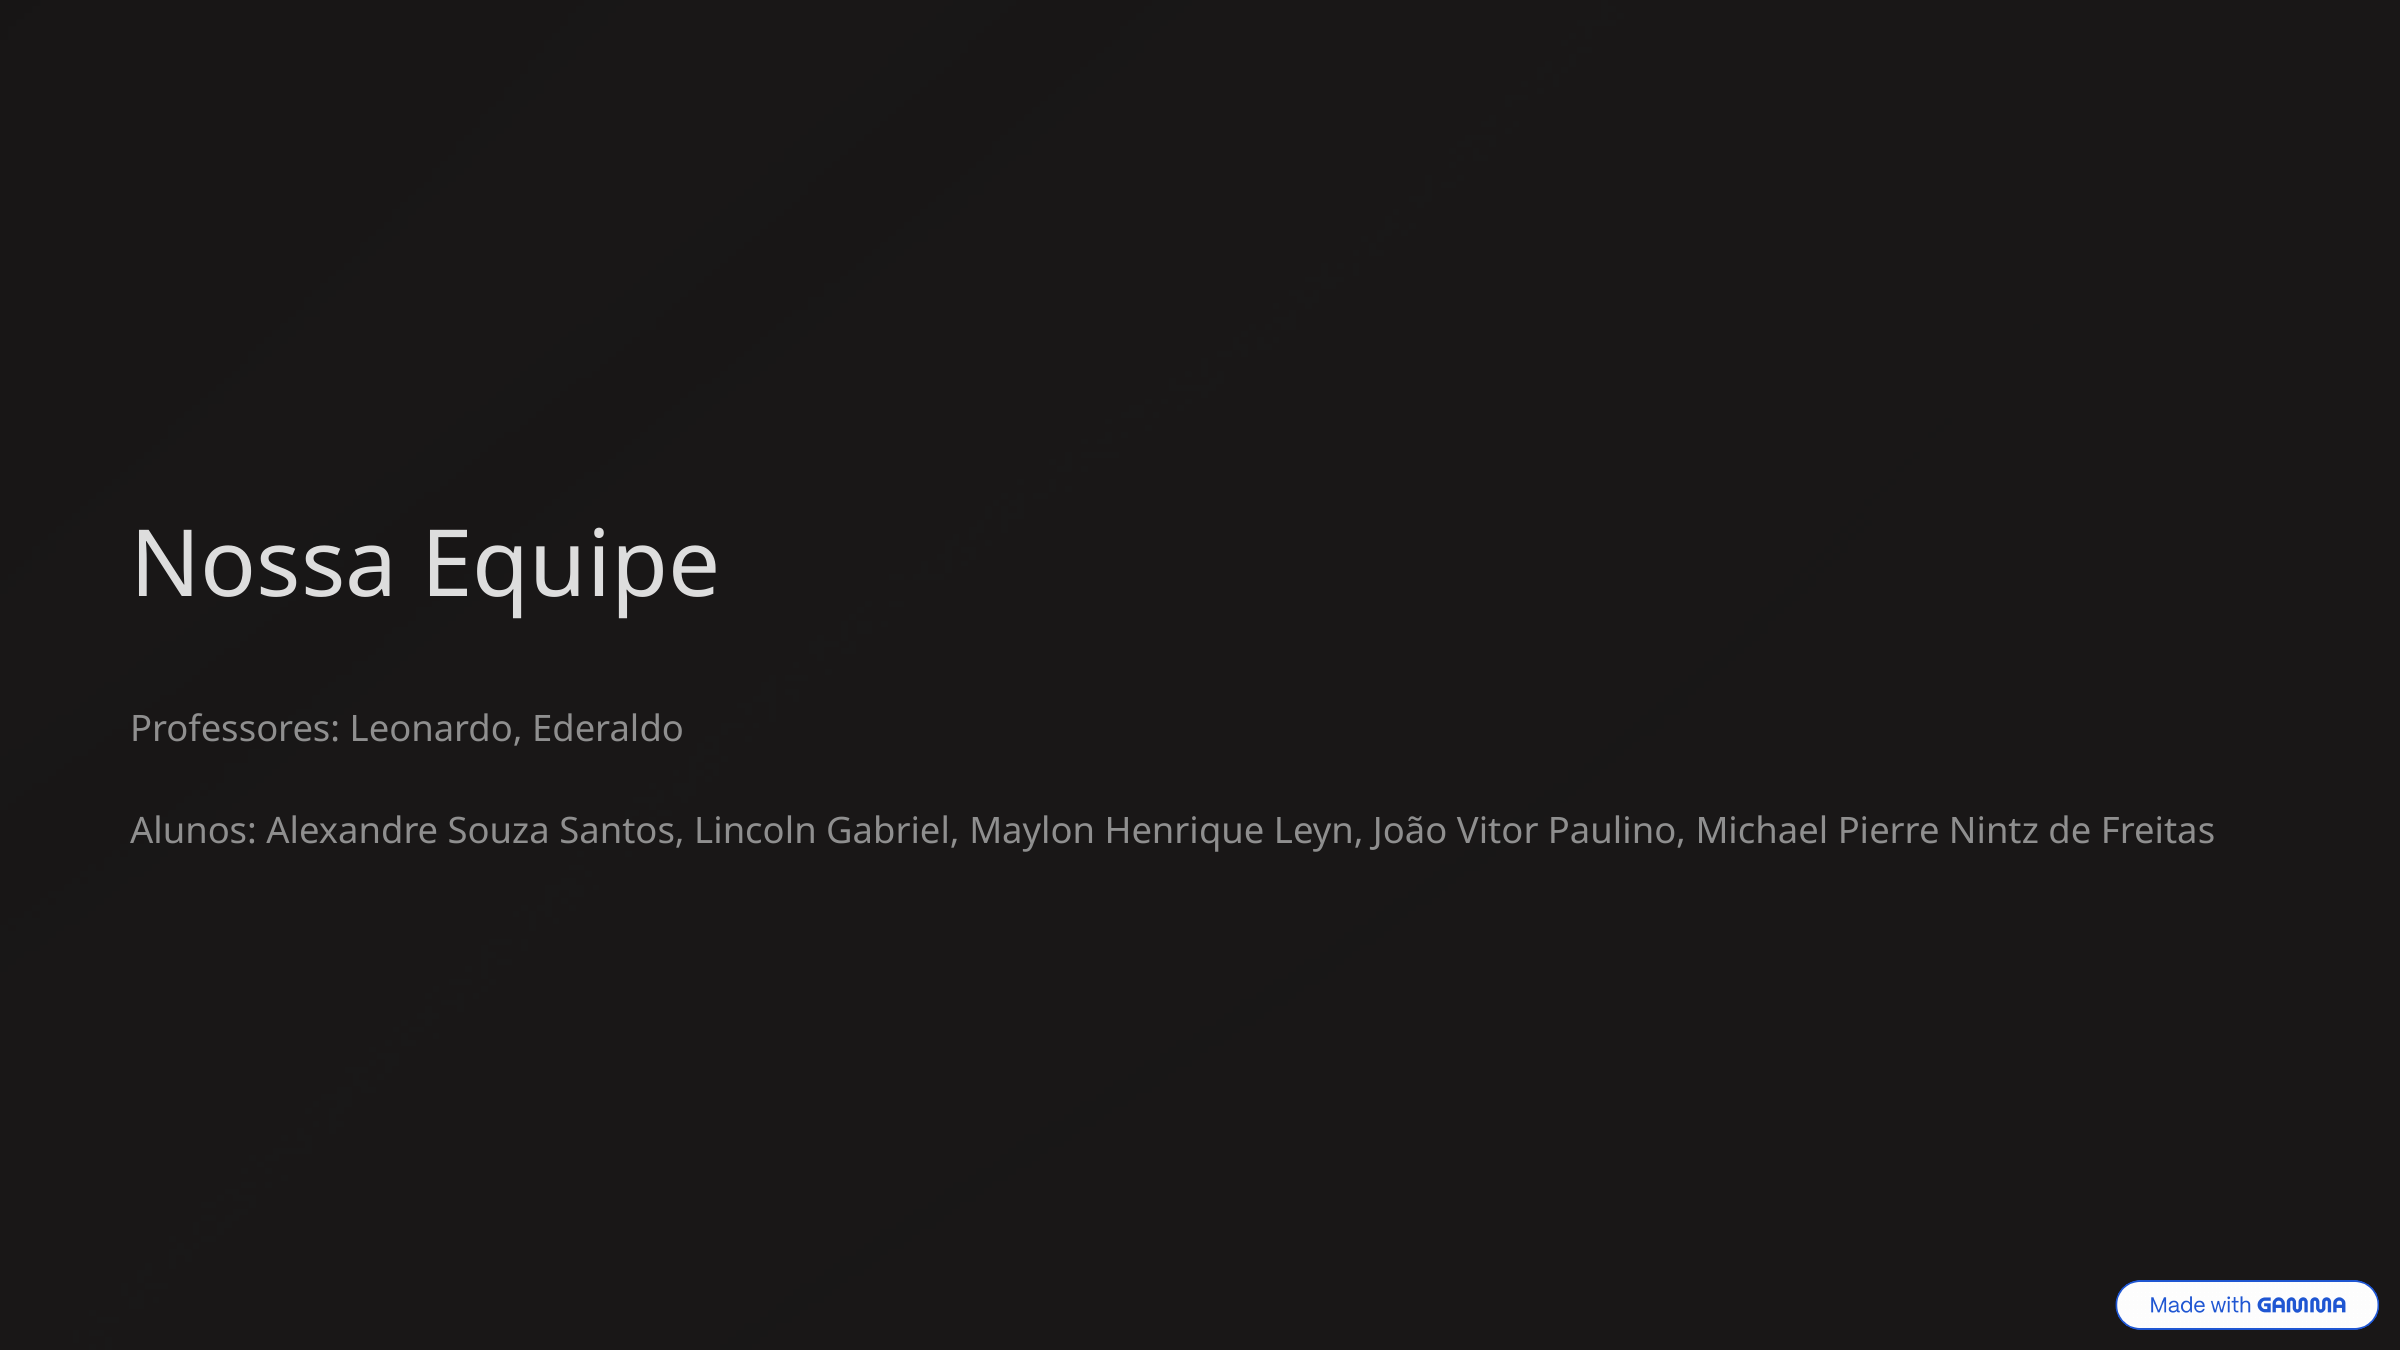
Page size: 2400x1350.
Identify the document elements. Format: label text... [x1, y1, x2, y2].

text_box Professores: Leonardo, Ederaldo [130, 689, 2270, 750]
text_box Nossa Equipe [130, 499, 1061, 616]
picture [2106, 1271, 2389, 1339]
text_box Alunos: Alexandre Souza Santos, Lincoln Gabriel, Maylon Henrique Leyn, João Vitor Paulino, Michael Pierre Nintz de Freitas [130, 791, 2270, 851]
